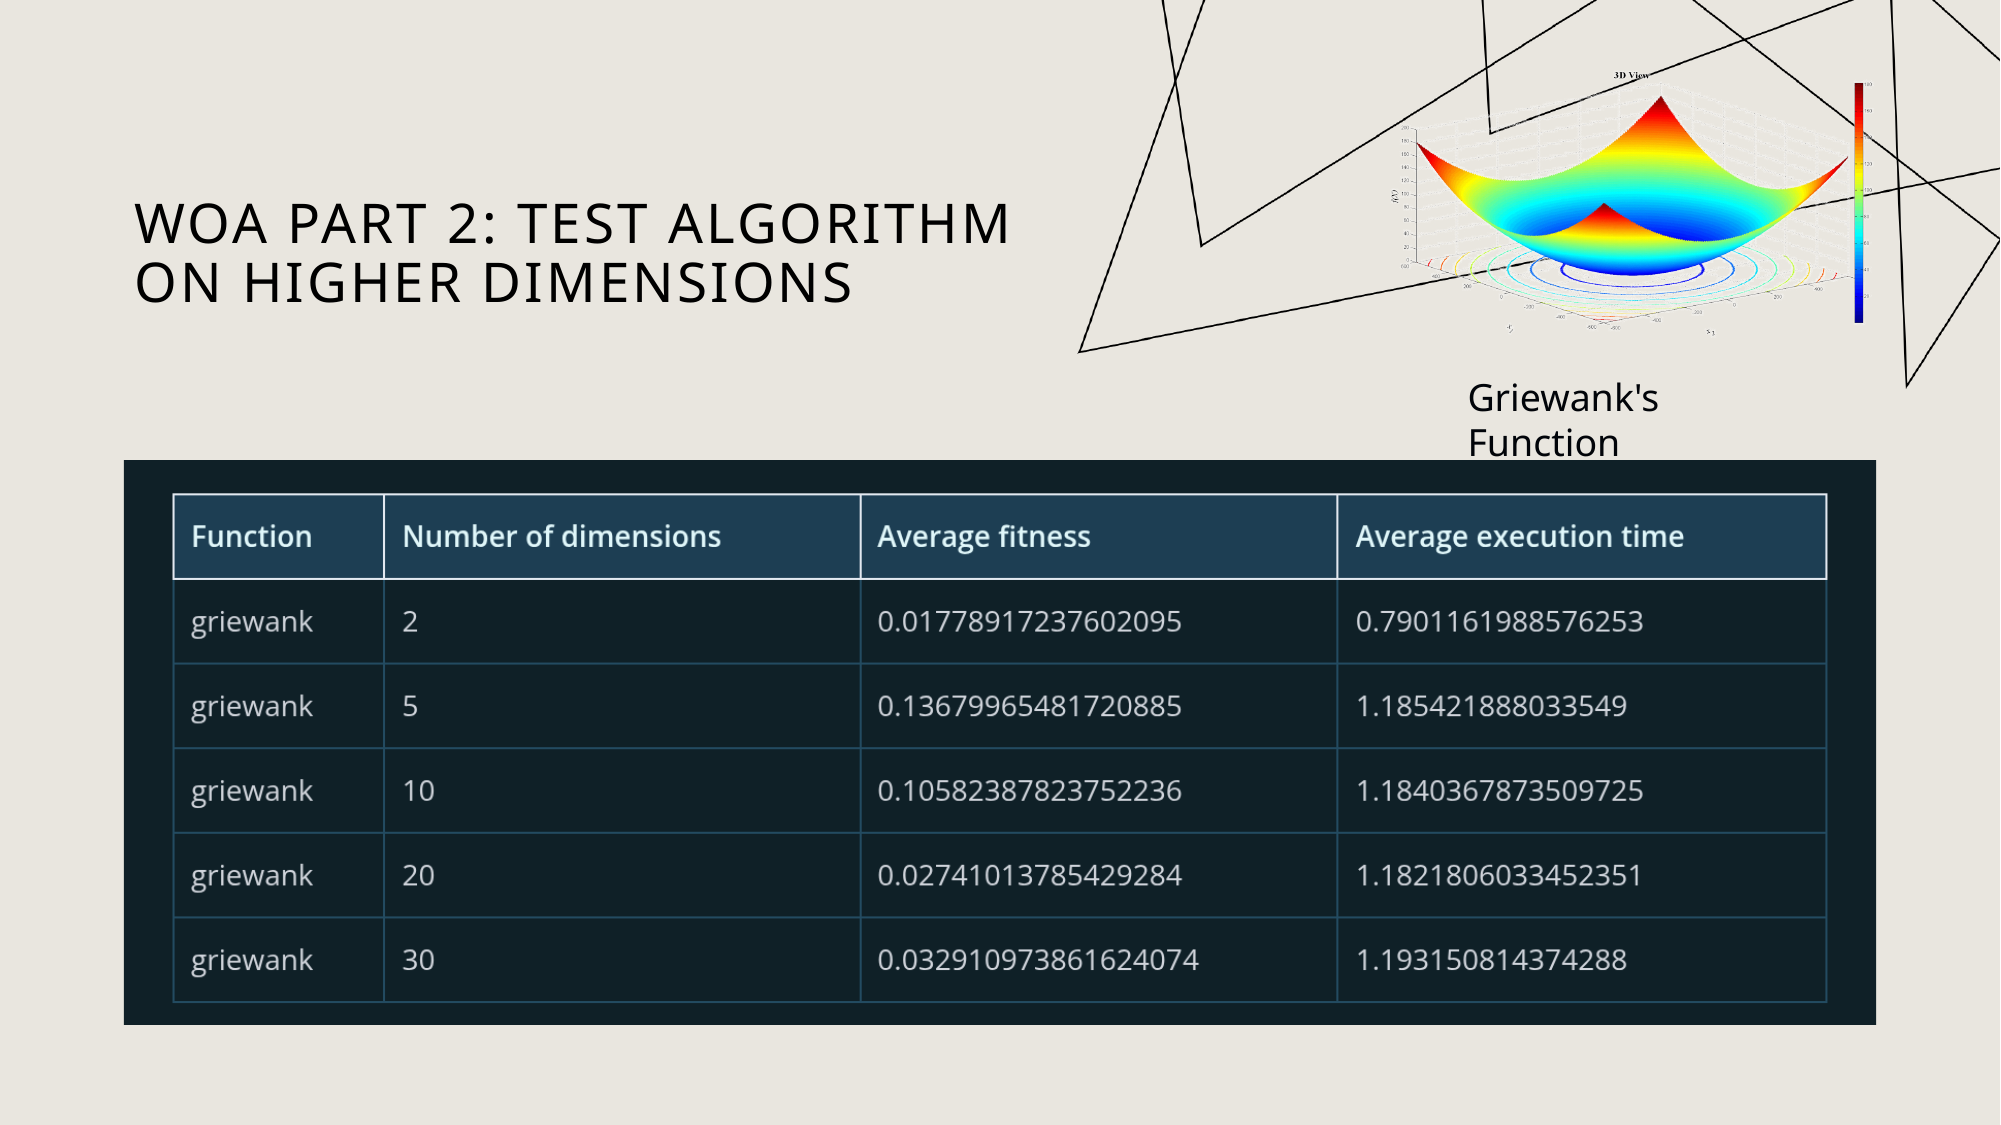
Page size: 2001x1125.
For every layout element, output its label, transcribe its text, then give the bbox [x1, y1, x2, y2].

title WOA Part 2: TEST ALGORITHM ON HIGHER DIMENSIONS [119, 174, 1048, 323]
text_box Griewank's Function [1452, 366, 1813, 460]
picture [1034, 0, 2000, 389]
picture [123, 460, 1877, 1025]
